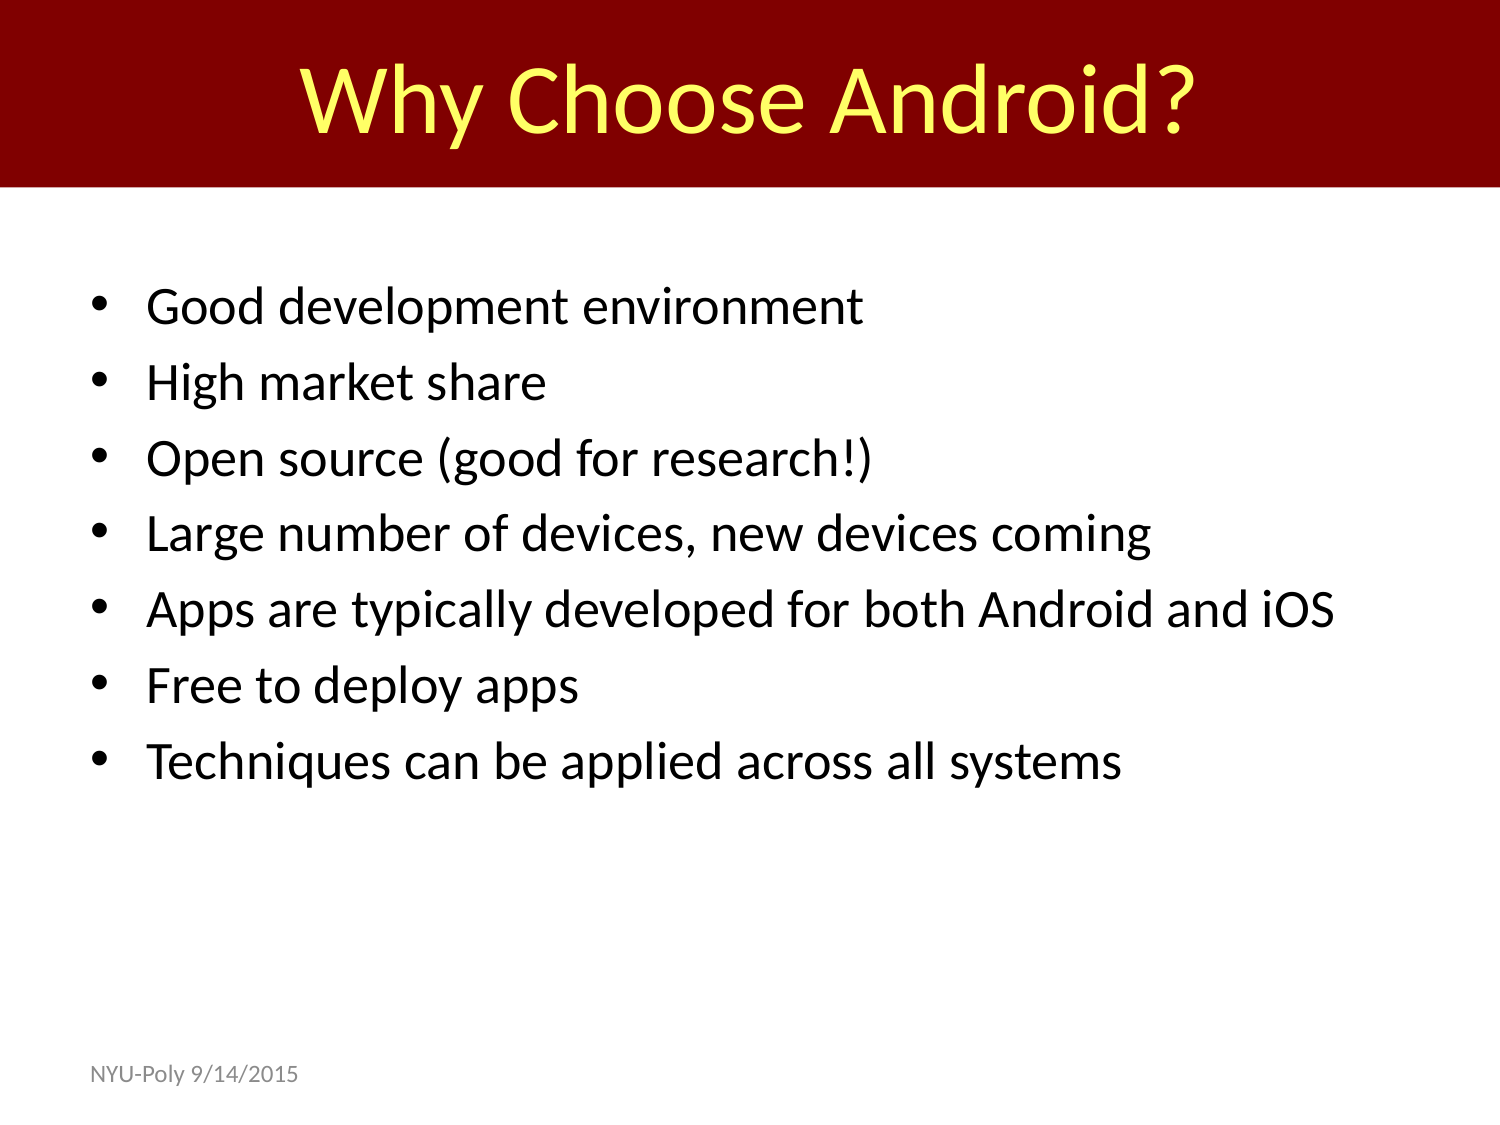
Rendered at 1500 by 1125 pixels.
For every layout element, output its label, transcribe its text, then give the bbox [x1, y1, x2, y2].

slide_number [75, 1042, 425, 1103]
list Good development environment High market share Open source (good for research!) Large number of devices, new devices coming Apps are typically developed for both Android and iOS Free to deploy apps Techniques can be applied across all systems [75, 262, 1425, 1025]
text_box Why Choose Android? [0, 0, 1500, 190]
